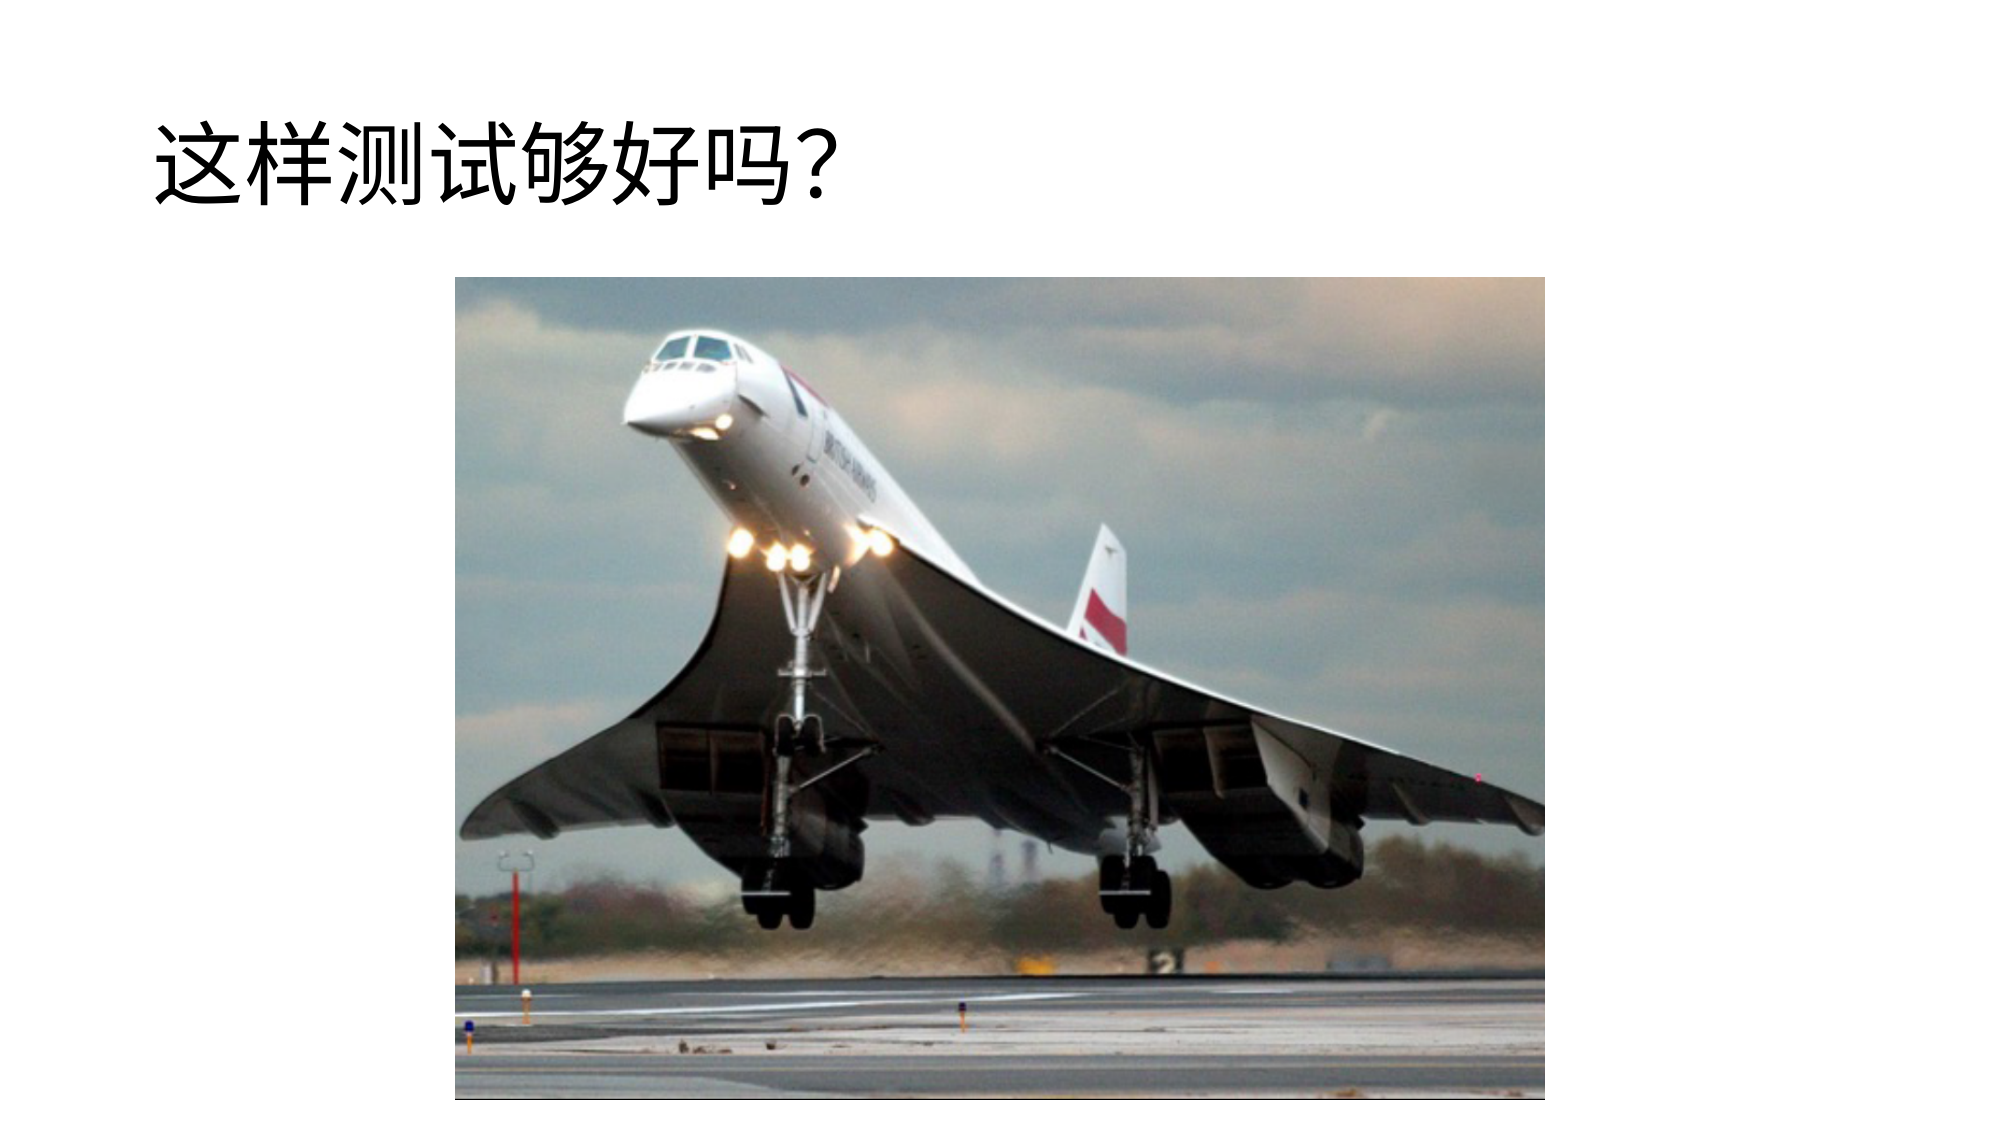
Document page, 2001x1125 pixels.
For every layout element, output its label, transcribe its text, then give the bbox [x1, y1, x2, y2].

title 这样测试够好吗？ [137, 59, 1863, 278]
picture [454, 277, 1545, 1100]
